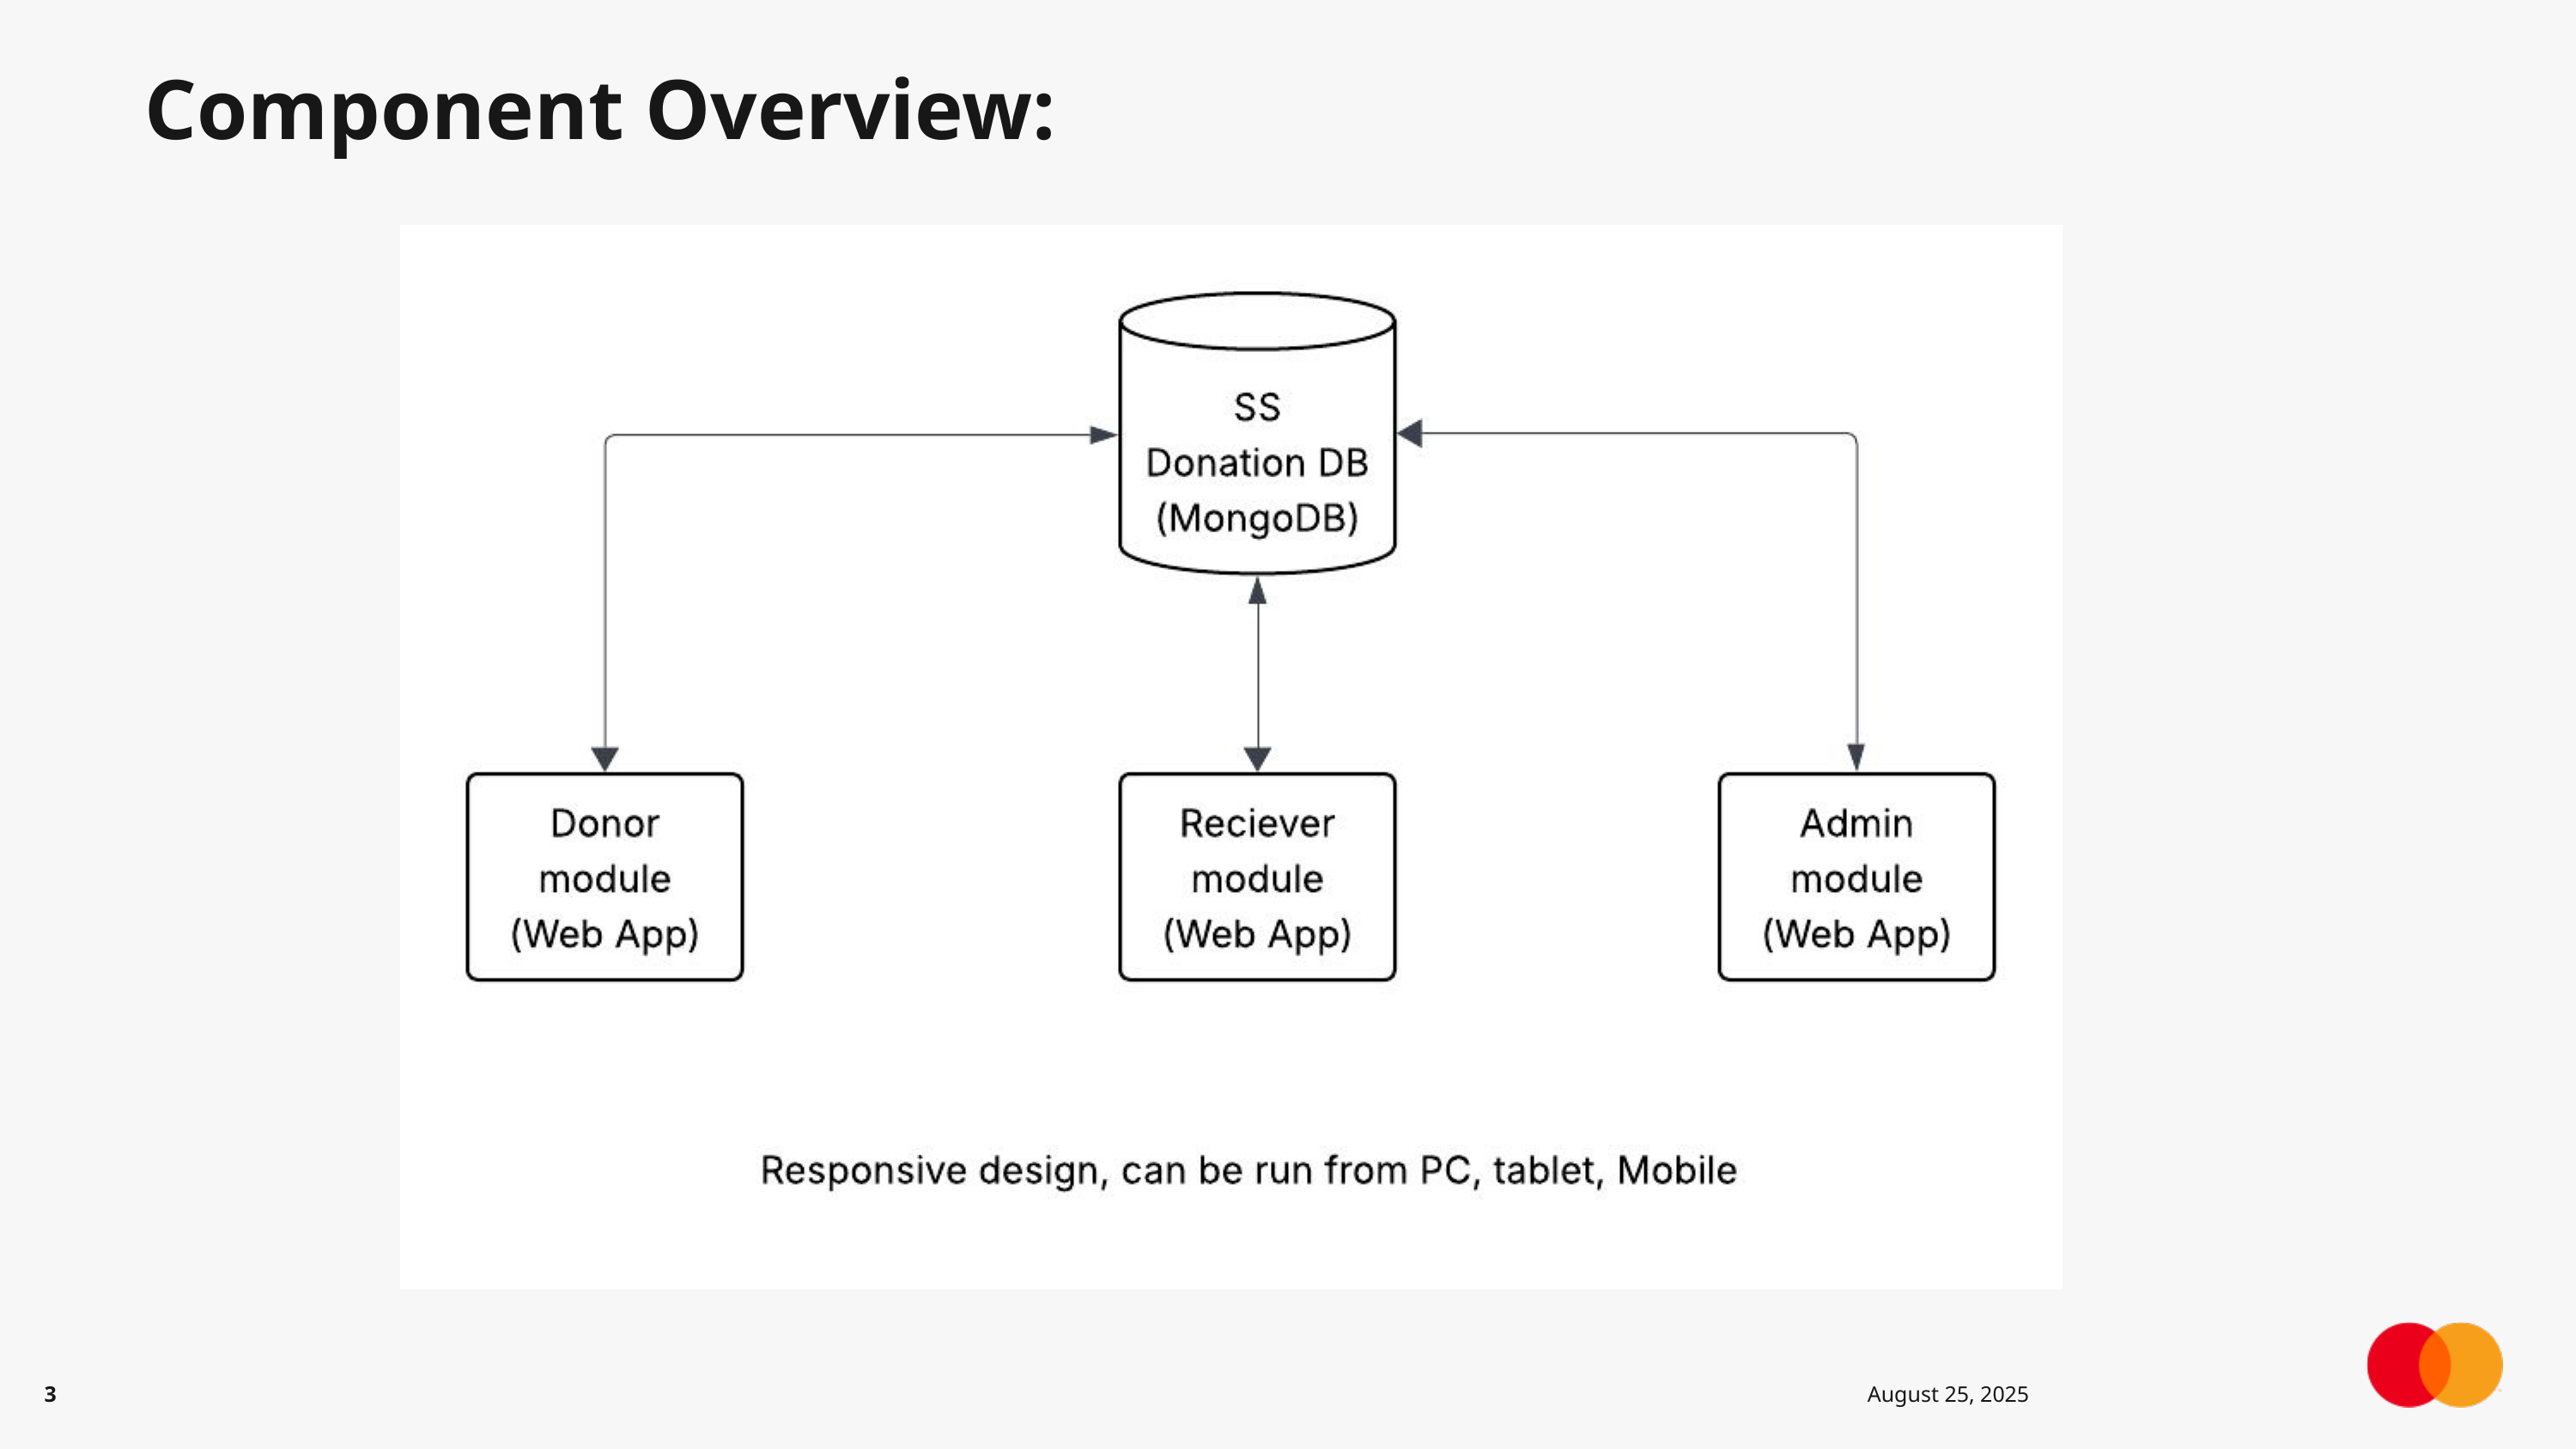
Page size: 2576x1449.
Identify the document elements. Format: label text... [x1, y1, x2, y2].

text_box [399, 225, 2063, 1289]
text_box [1867, 1355, 2277, 1433]
text_box [2366, 1322, 2503, 1408]
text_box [44, 1355, 109, 1433]
text_box Component Overview: [144, 67, 2489, 157]
